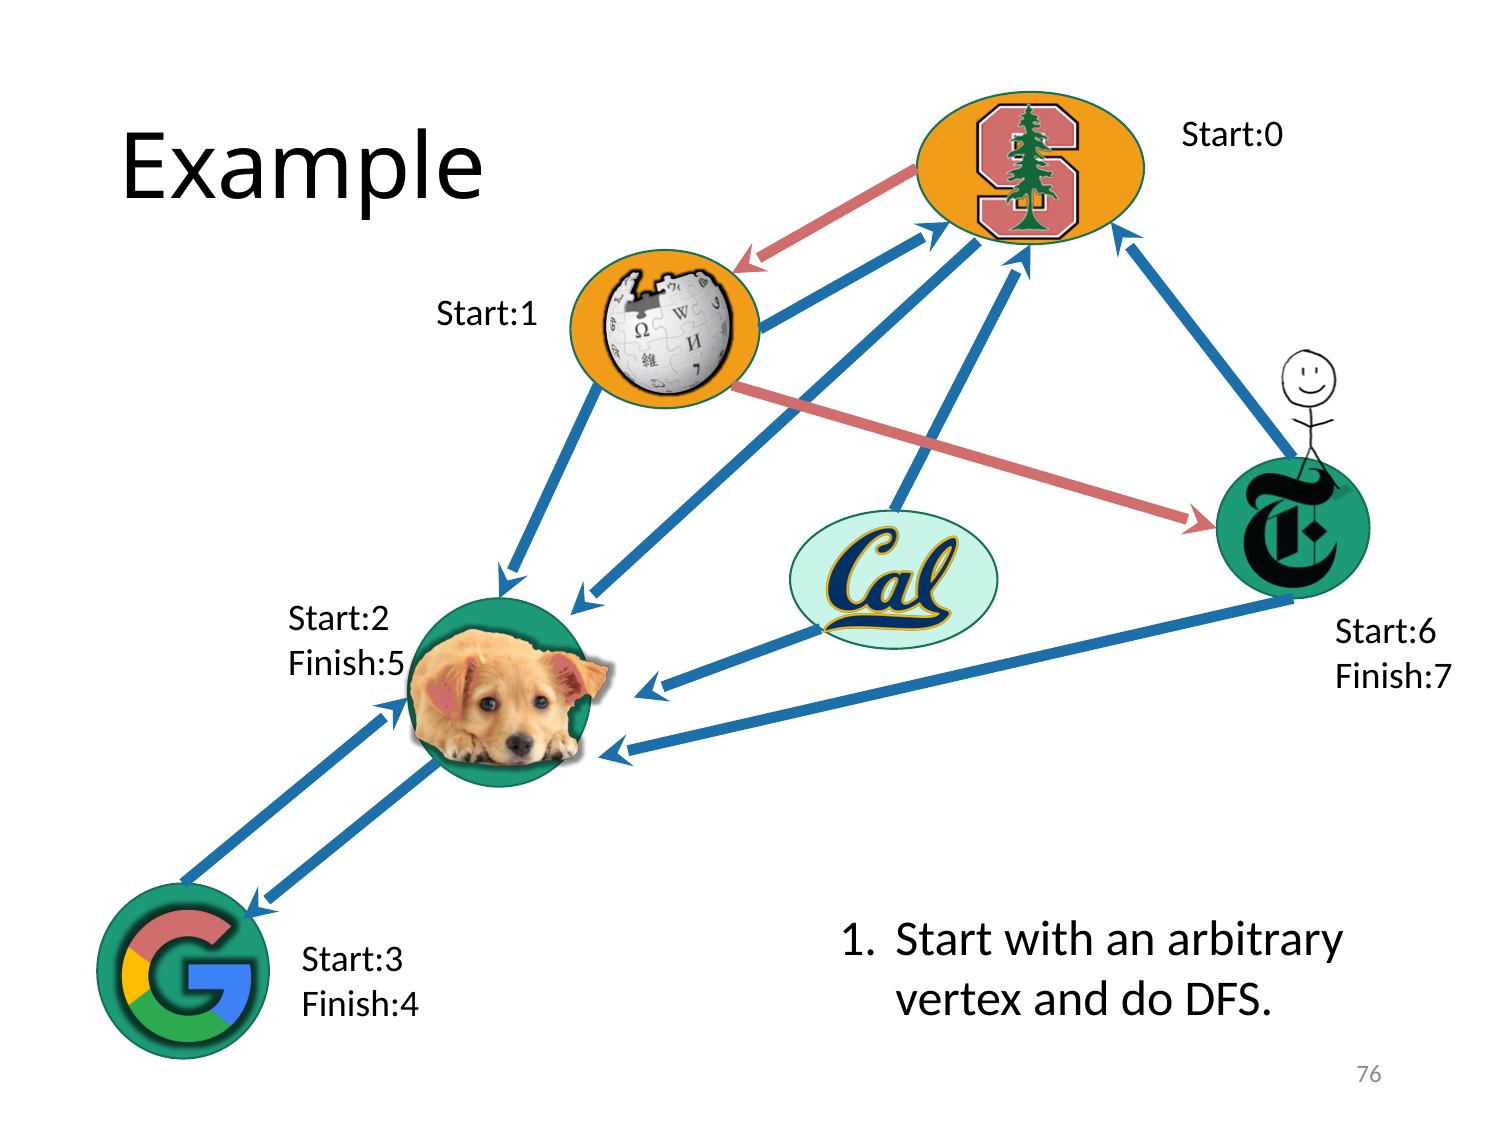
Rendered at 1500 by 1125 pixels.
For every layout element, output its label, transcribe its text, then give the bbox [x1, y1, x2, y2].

text_box Start with an arbitrary vertex and do DFS. [824, 898, 1485, 1033]
text_box Start:6 Finish:7 [1320, 598, 1500, 703]
text_box Start:2 Finish:5 [273, 585, 461, 691]
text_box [979, 529, 998, 598]
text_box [182, 697, 408, 884]
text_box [1110, 221, 1294, 458]
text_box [570, 241, 979, 616]
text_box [916, 91, 1144, 246]
text_box Start:1 [421, 280, 570, 341]
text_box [499, 385, 599, 599]
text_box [979, 244, 1031, 385]
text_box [633, 628, 821, 698]
picture [1249, 340, 1368, 508]
title Example [103, 59, 1397, 278]
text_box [1216, 457, 1370, 599]
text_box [369, 598, 634, 797]
text_box Start:0 [1166, 101, 1354, 162]
text_box Start:3 Finish:4 [286, 926, 474, 1031]
slide_number 76 [1059, 1042, 1397, 1103]
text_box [97, 883, 269, 1059]
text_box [732, 168, 917, 241]
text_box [598, 598, 1294, 758]
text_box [243, 761, 438, 920]
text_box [759, 221, 951, 241]
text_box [732, 385, 1217, 529]
